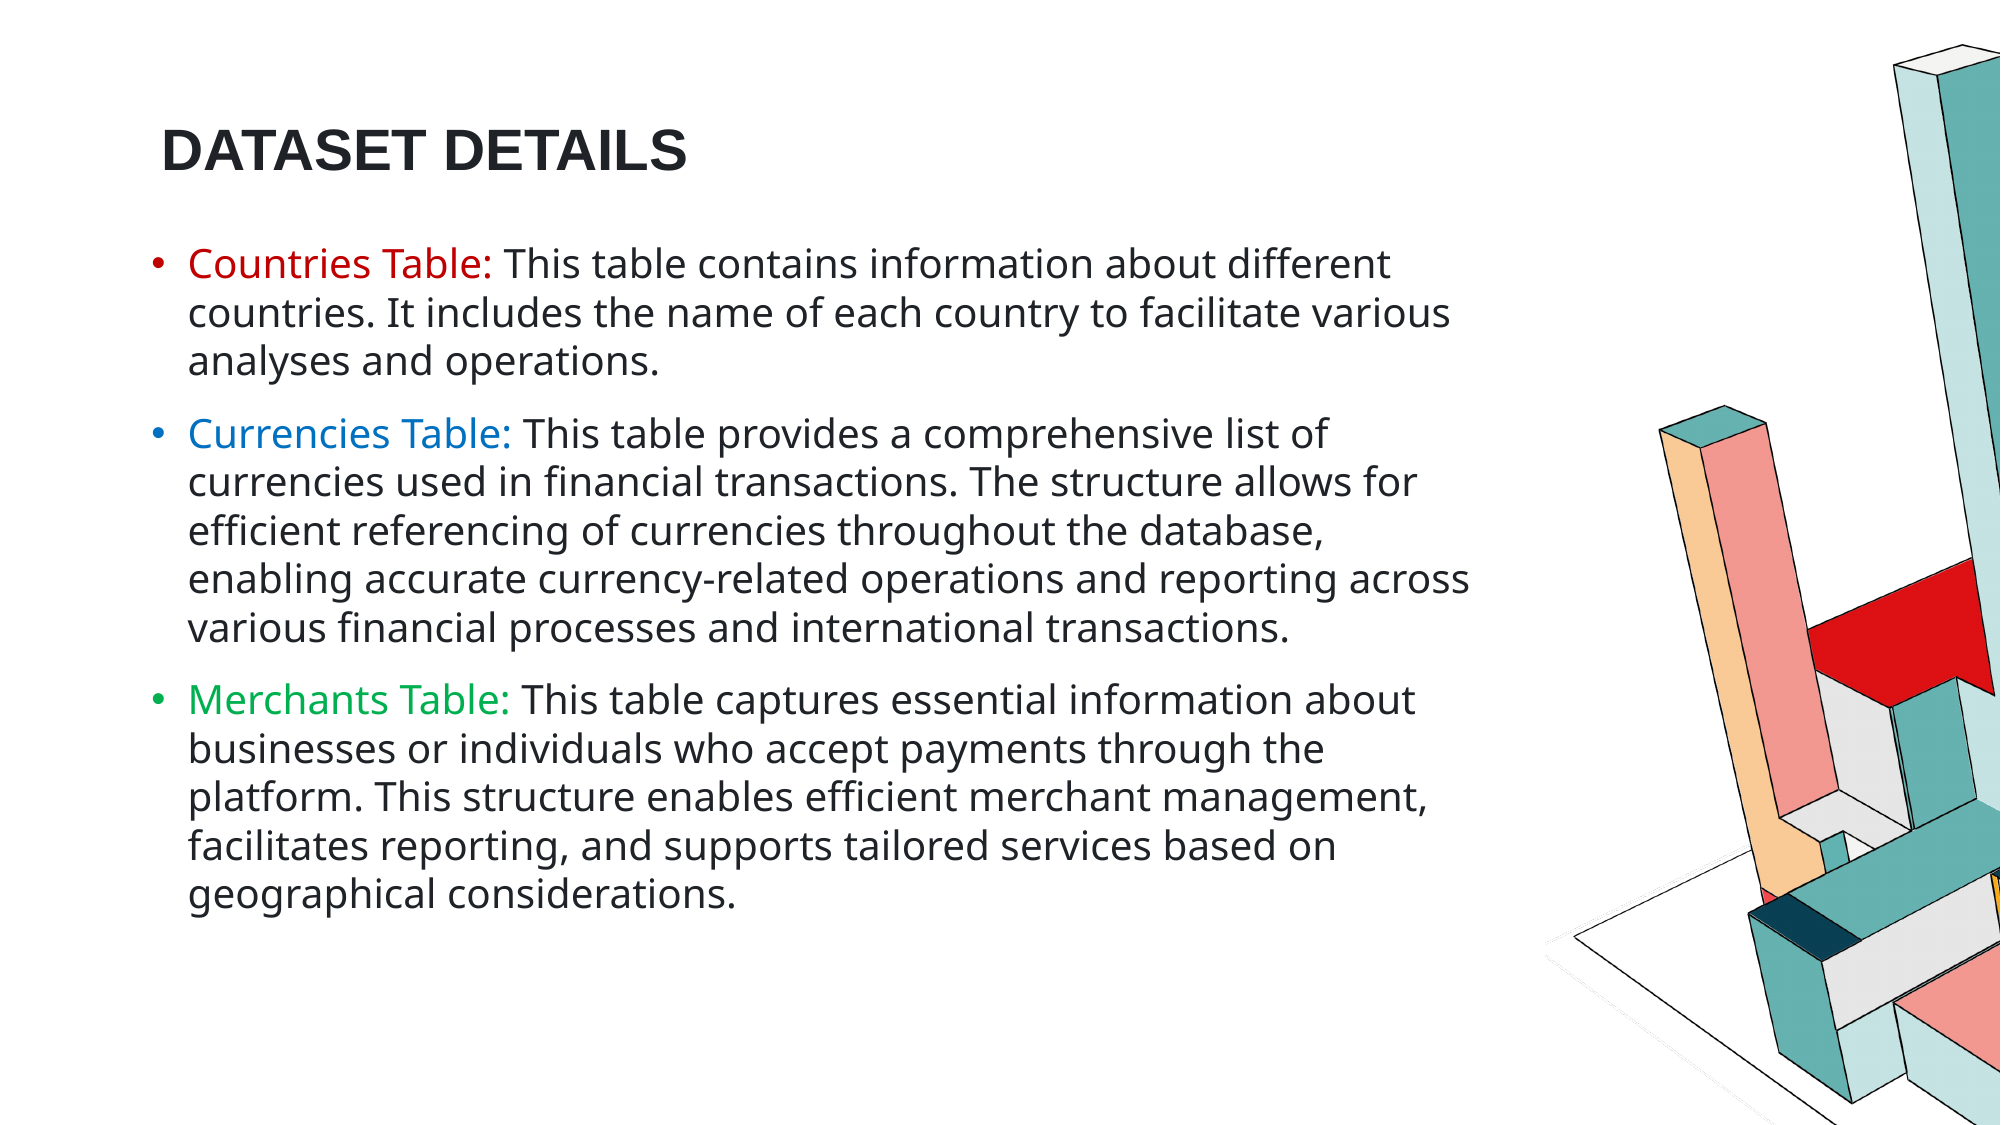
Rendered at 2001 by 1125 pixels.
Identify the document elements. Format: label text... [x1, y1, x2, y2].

list Countries Table: This table contains information about different countries. It includes the name of each country to facilitate various analyses and operations. Currencies Table: This table provides a comprehensive list of currencies used in financial transactions. The structure allows for efficient referencing of currencies throughout the database, enabling accurate currency-related operations and reporting across various financial processes and international transactions. Merchants Table: This table captures essential information about businesses or individuals who accept payments through the platform. This structure enables efficient merchant management, facilitates reporting, and supports tailored services based on geographical considerations. [136, 230, 1518, 976]
picture [1544, 43, 2000, 1125]
title DATASET DETAILS [146, 0, 1508, 191]
